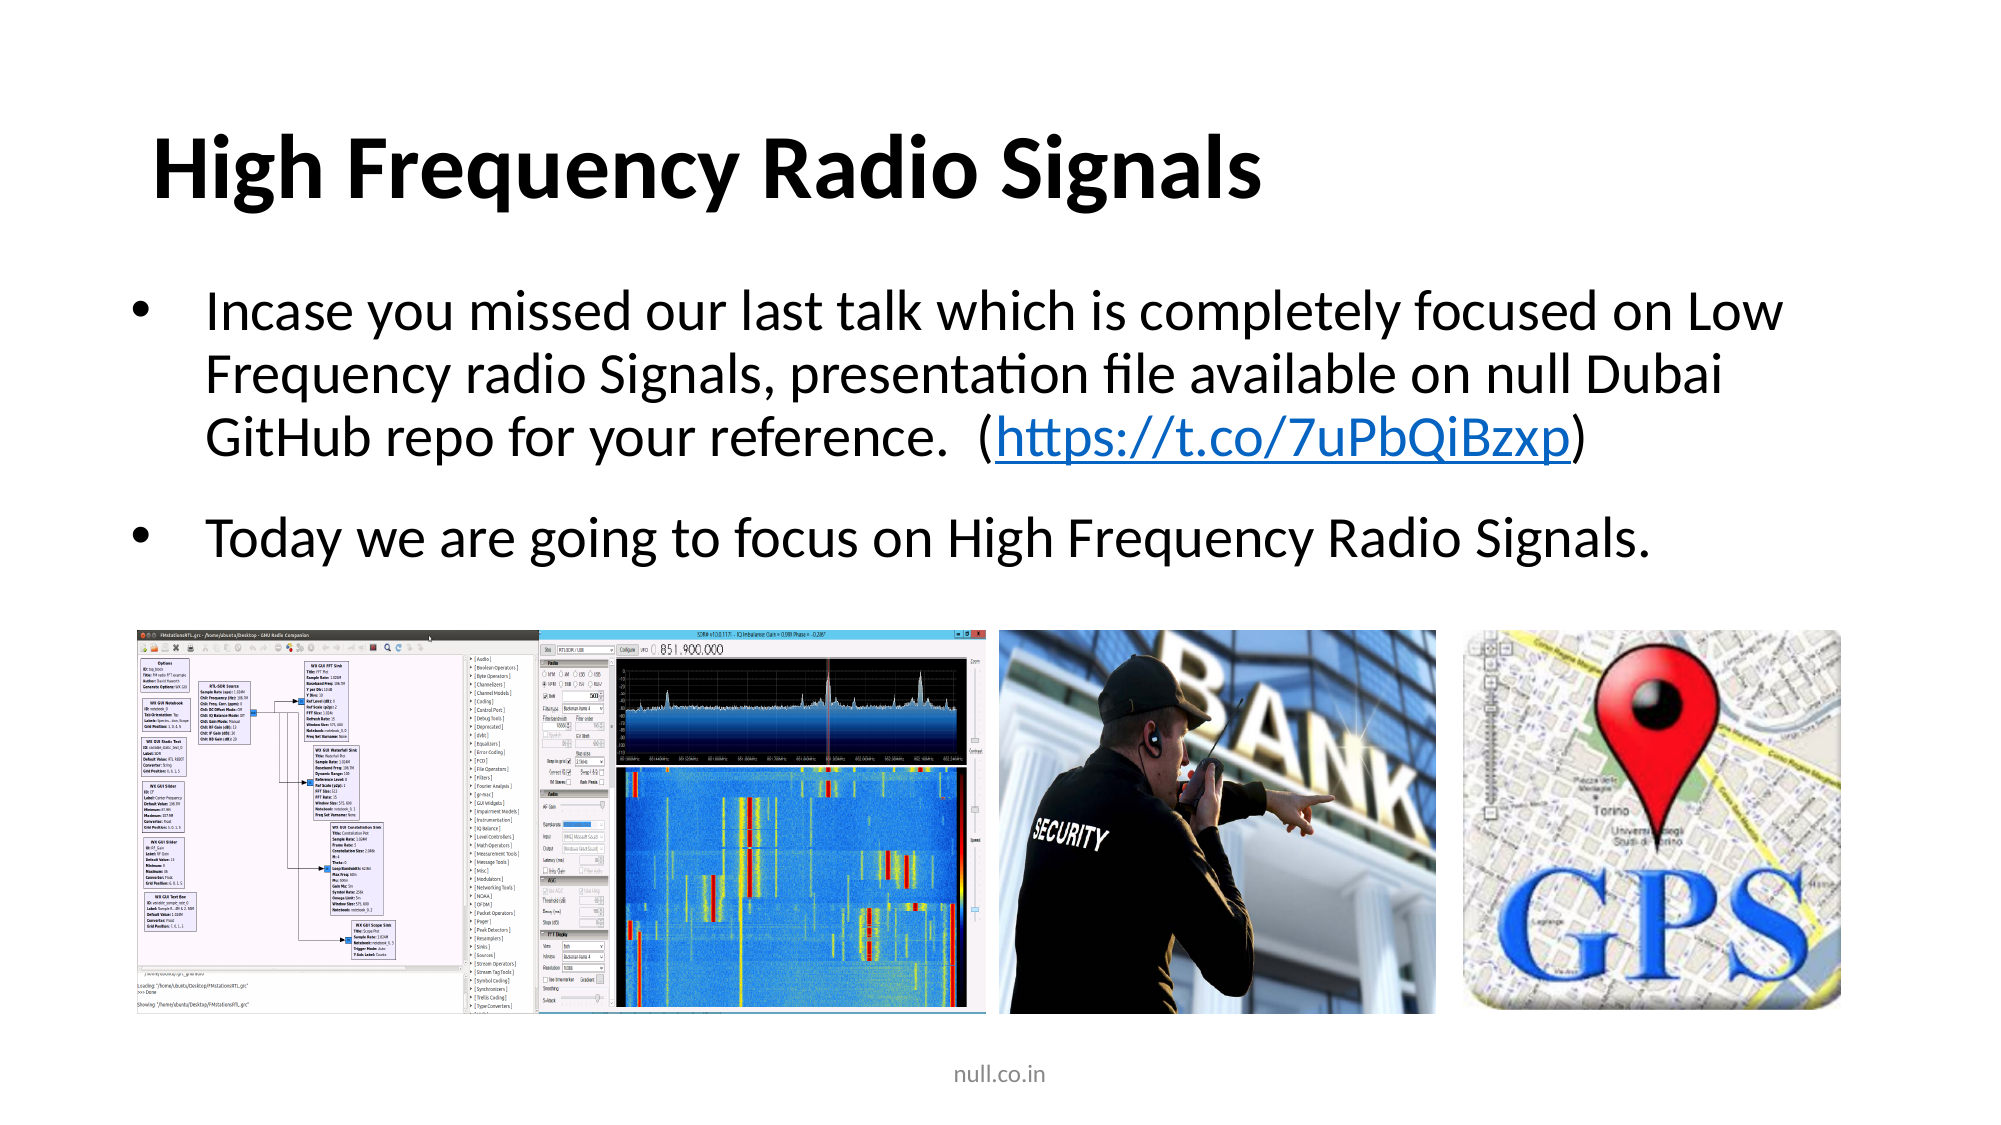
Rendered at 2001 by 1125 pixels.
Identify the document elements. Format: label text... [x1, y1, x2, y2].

picture [999, 630, 1436, 1014]
footer null.co.in [662, 1042, 1338, 1103]
picture [137, 630, 987, 1014]
list Incase you missed our last talk which is completely focused on Low Frequency radio Signals, presentation file available on null Dubai GitHub repo for your reference. (https://t.co/7uPbQiBzxp) Today we are going to focus on High Frequency Radio Signals. [115, 273, 1841, 601]
title High Frequency Radio Signals [137, 59, 1863, 278]
picture [1463, 630, 1841, 1015]
